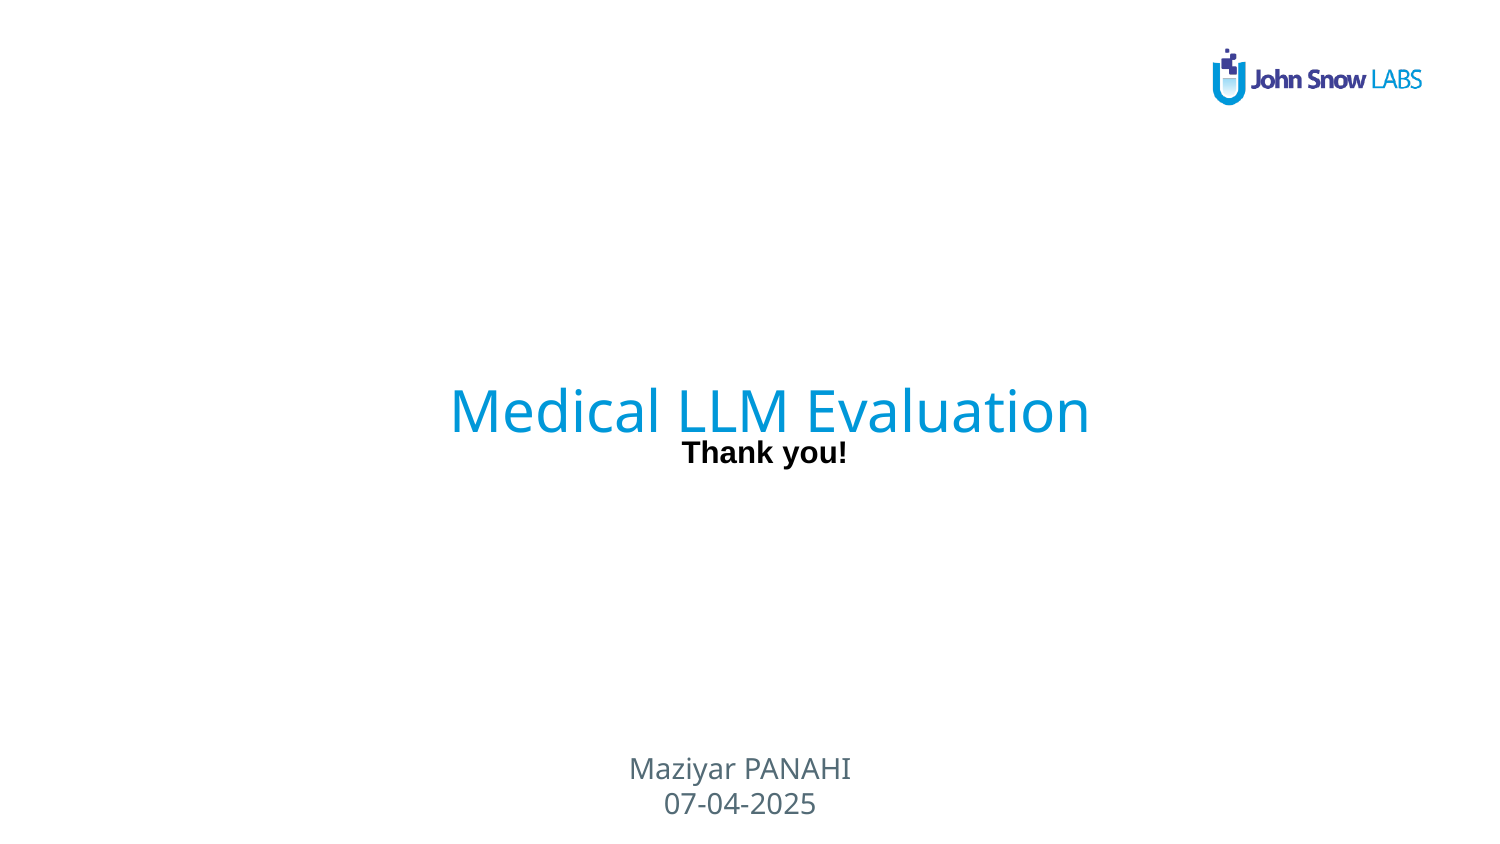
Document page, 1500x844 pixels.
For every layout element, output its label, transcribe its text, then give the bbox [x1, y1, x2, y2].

list Medical LLM Evaluation [141, 357, 1401, 446]
text_box Maziyar PANAHI 07-04-2025 [347, 735, 1133, 835]
text_box Thank you! [141, 411, 1389, 485]
picture [1204, 26, 1430, 127]
